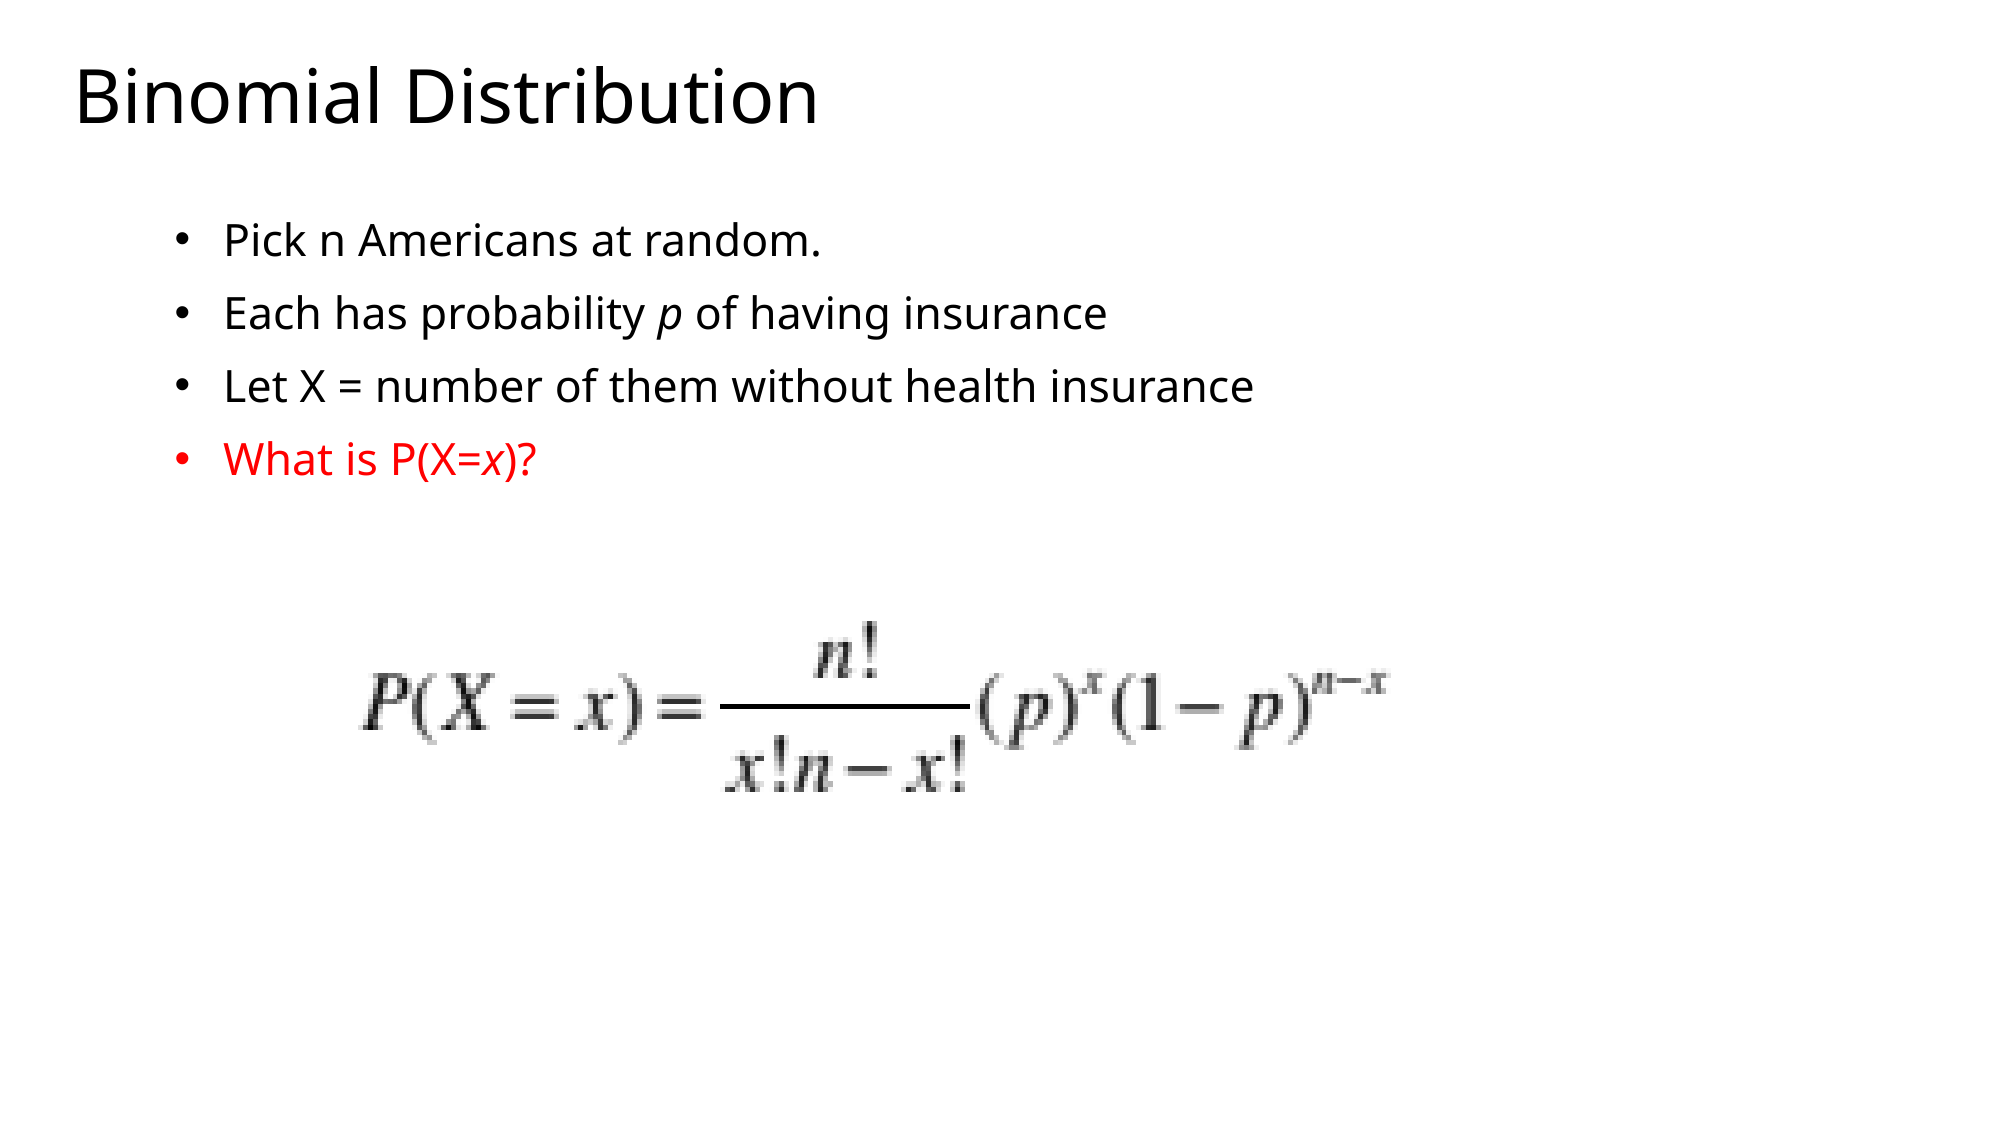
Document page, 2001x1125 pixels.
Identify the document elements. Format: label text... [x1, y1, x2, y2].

text_box Binomial Distribution [0, 0, 1350, 188]
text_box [349, 601, 1392, 804]
list Pick n Americans at random. Each has probability p of having insurance Let X = number of them without health insurance What is P(X=x)? 1. Of 10 randomly chosen Americans, what is the probability that the first 8 will have heath insurance and the next 2 won’t? 2. What is the probability that the first 3 will have health insurance and the next 7 won’t? [159, 204, 1510, 947]
